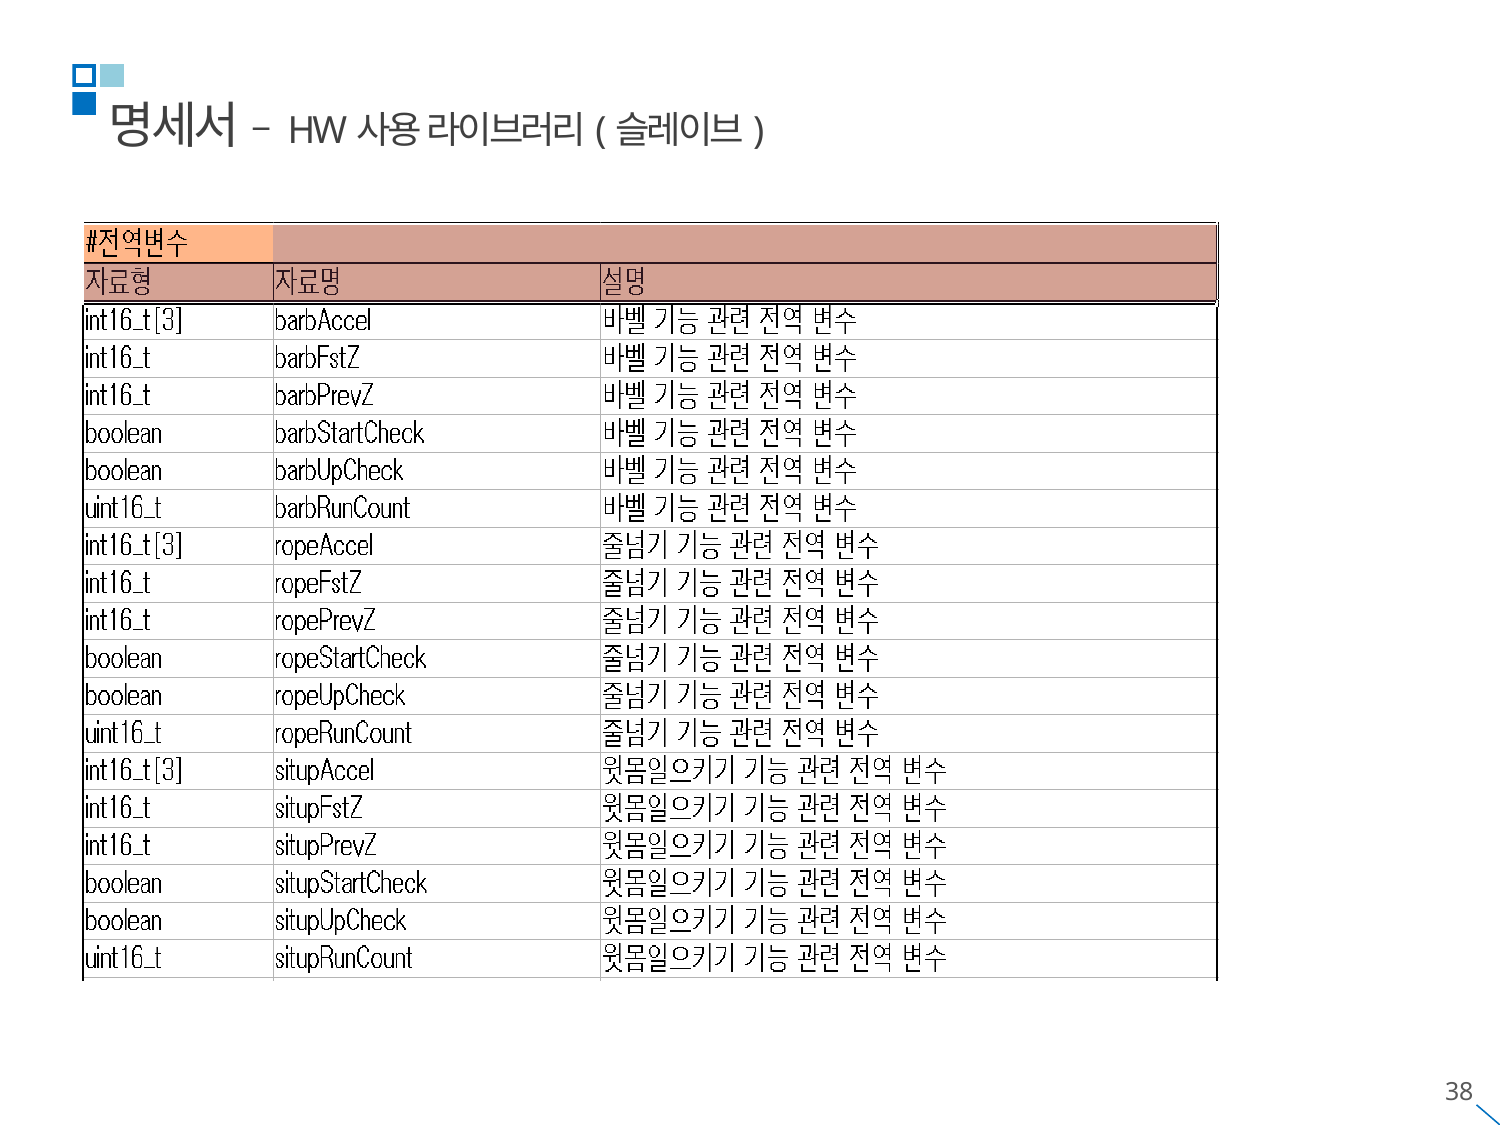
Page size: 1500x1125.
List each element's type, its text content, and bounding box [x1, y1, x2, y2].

picture [81, 222, 1219, 981]
text_box 명세서 – HW사용 라이브러리(슬레이브) [93, 86, 1383, 162]
